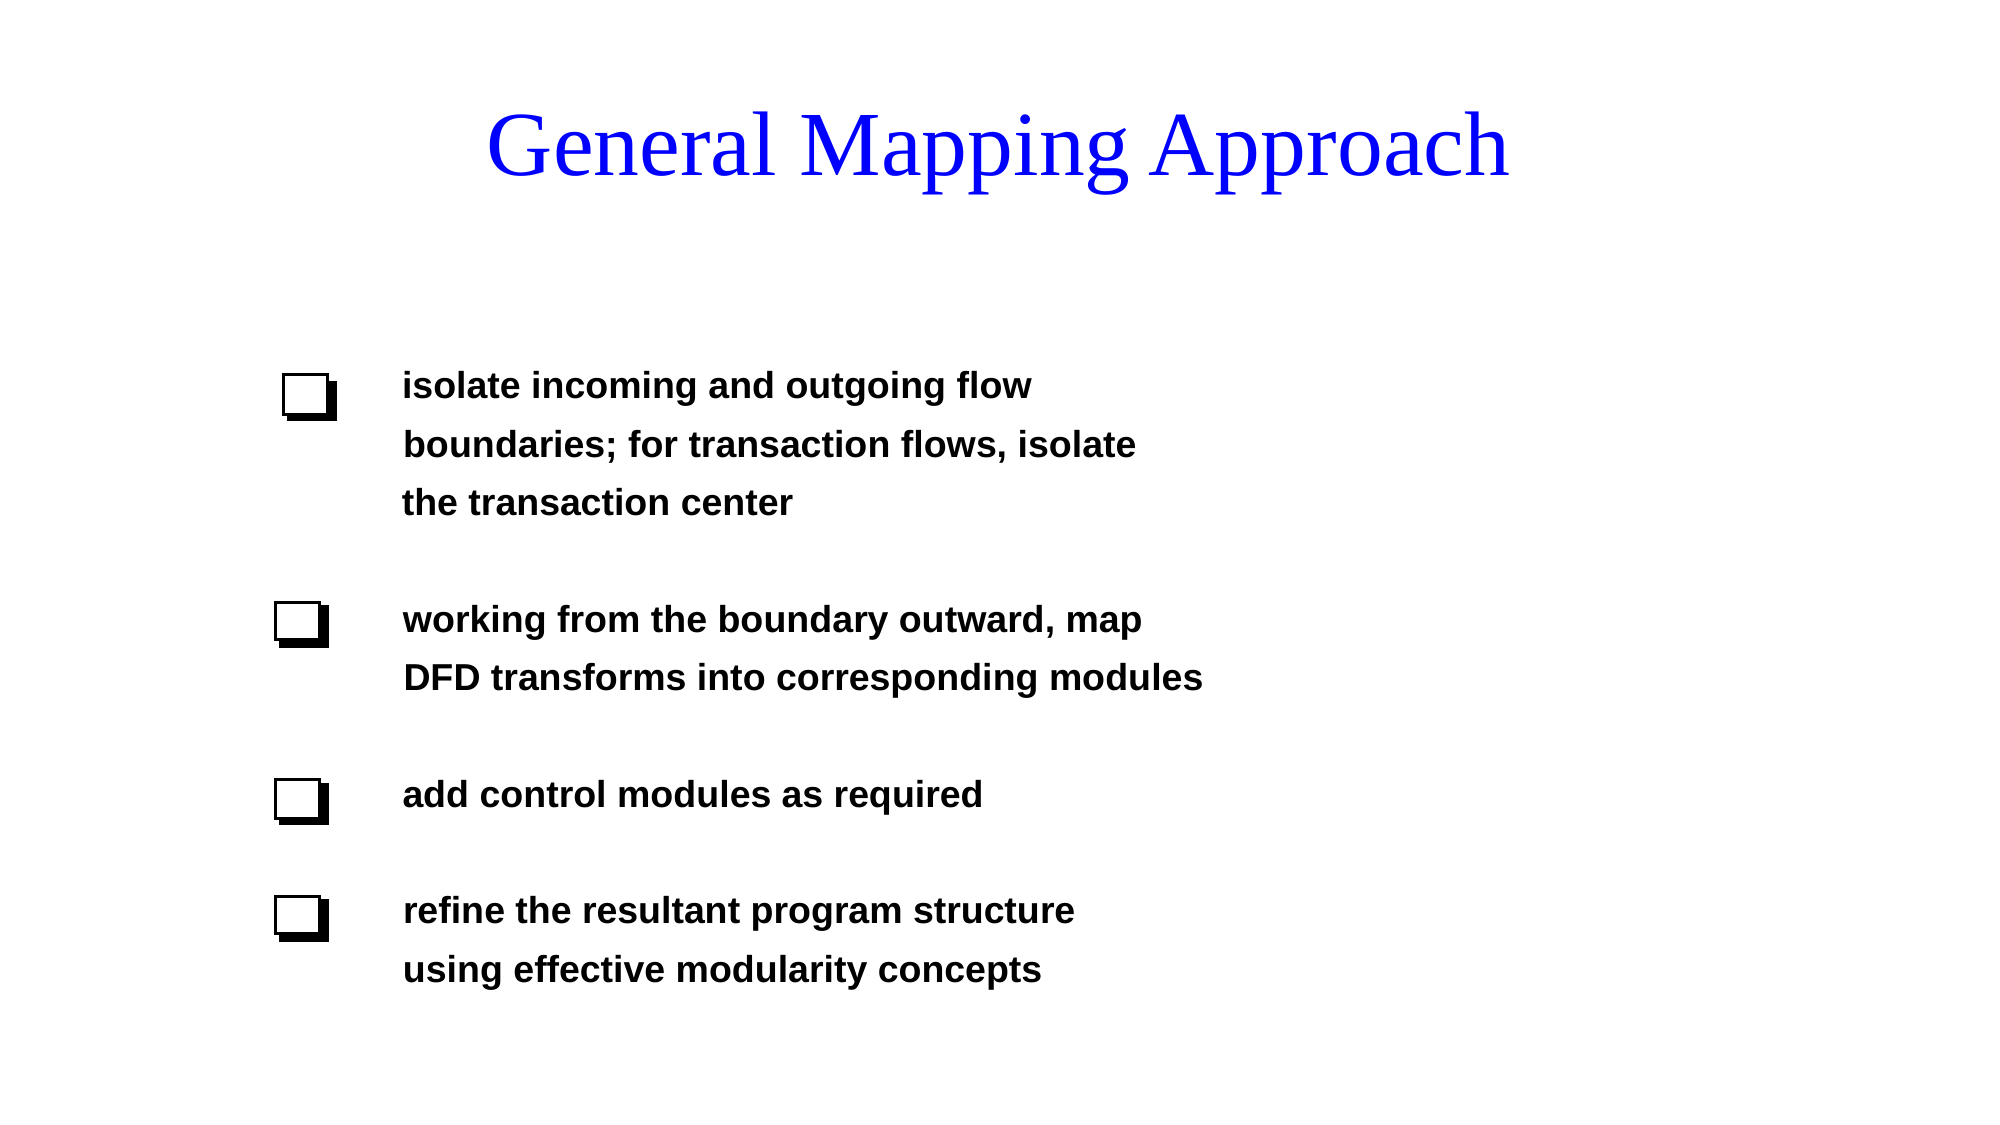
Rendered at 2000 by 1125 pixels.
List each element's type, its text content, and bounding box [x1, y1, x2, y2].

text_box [274, 895, 329, 941]
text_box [274, 601, 329, 647]
text_box refine the resultant program structure [403, 891, 1077, 933]
text_box using effective modularity concepts [402, 950, 1043, 991]
text_box add control modules as required [402, 774, 985, 816]
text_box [274, 779, 329, 824]
text_box working from the boundary outward, map [402, 600, 1144, 641]
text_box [283, 374, 337, 420]
text_box isolate incoming and outgoing flow [402, 366, 1044, 407]
title General Mapping Approach [99, 45, 1900, 233]
text_box DFD transforms into corresponding modules [403, 658, 1205, 699]
text_box the transaction center [401, 483, 794, 524]
text_box boundaries; for transaction flows, isolate [403, 424, 1148, 466]
